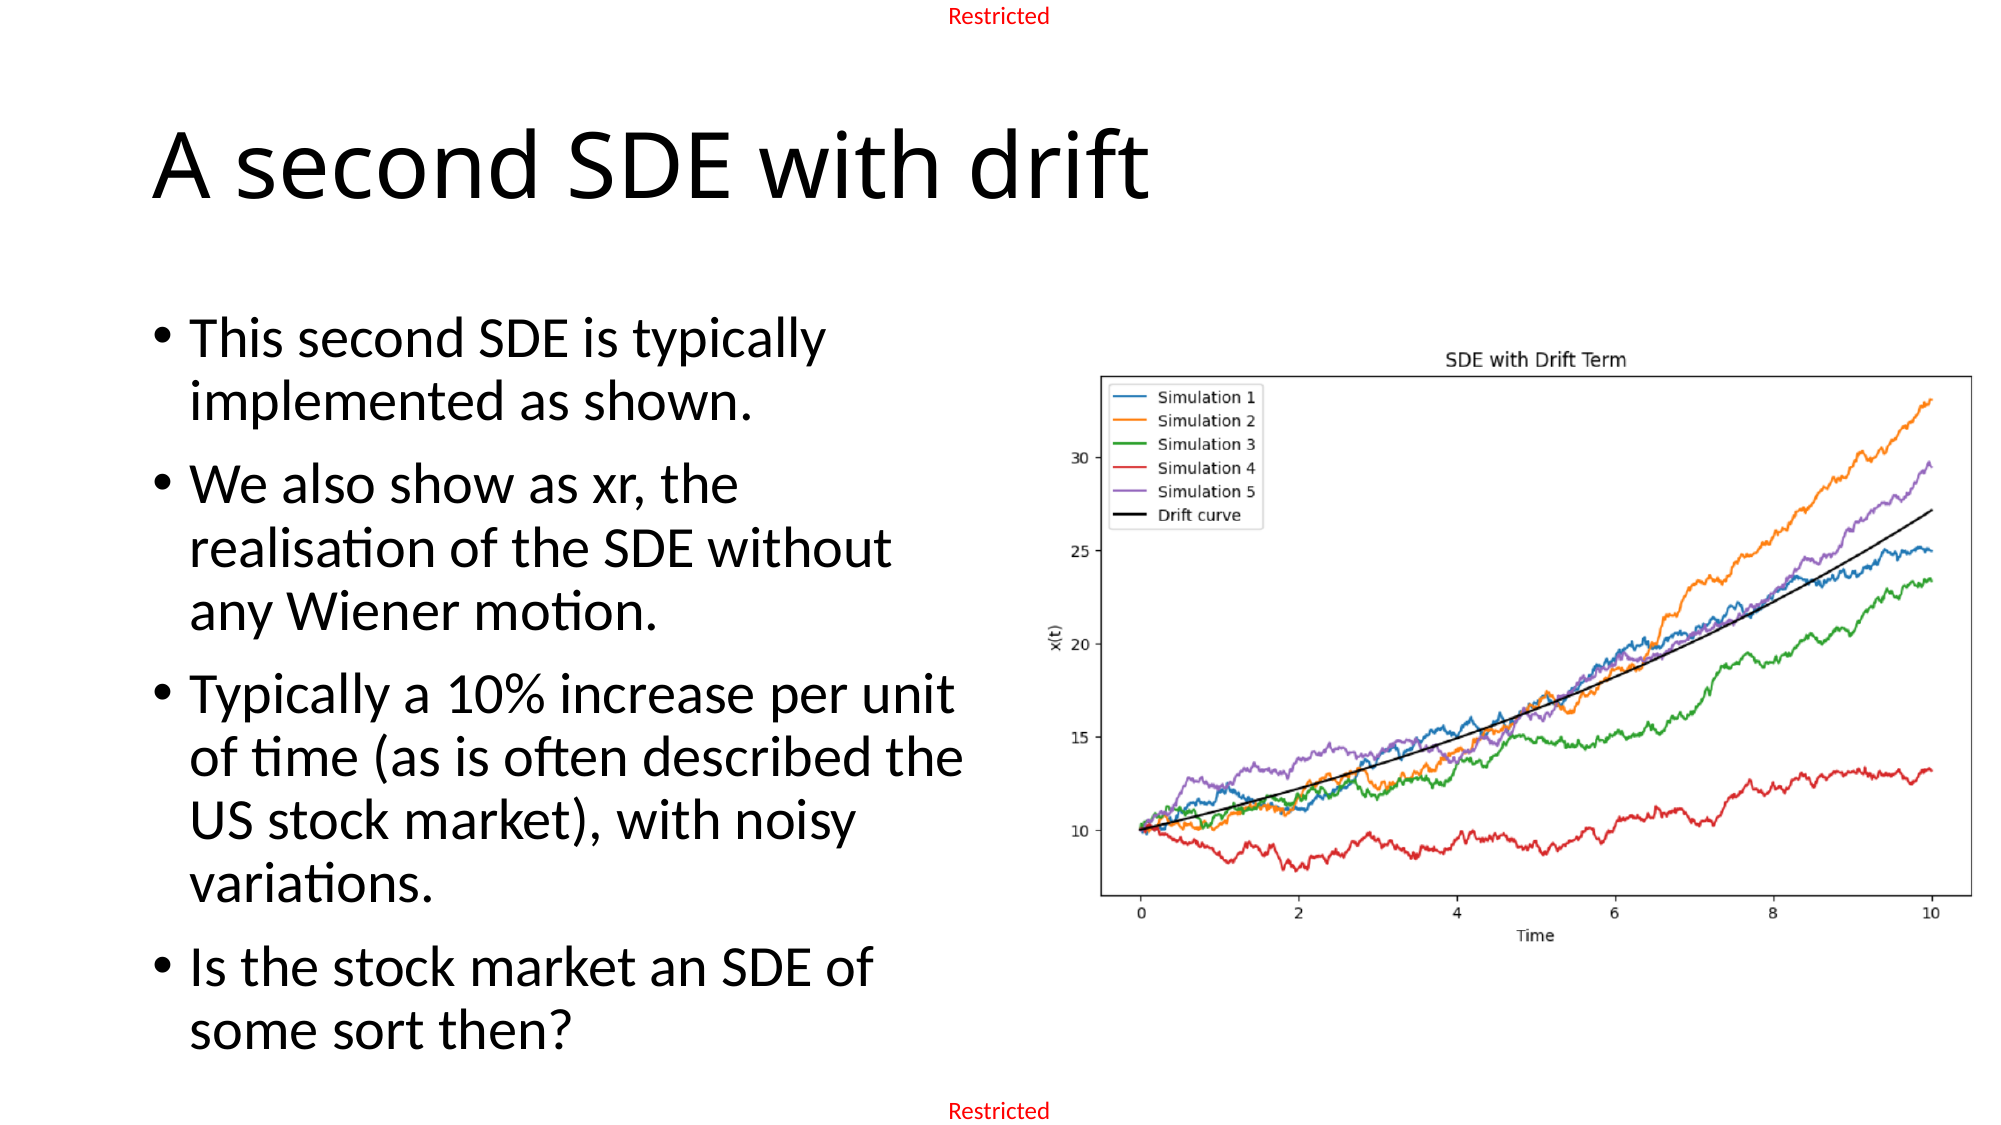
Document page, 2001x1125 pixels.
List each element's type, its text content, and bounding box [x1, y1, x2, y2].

list This second SDE is typically implemented as shown. We also show as xr, the realisation of the SDE without any Wiener motion. Typically a 10% increase per unit of time (as is often described the US stock market), with noisy variations. Is the stock market an SDE of some sort then? [137, 299, 988, 1125]
picture [1038, 338, 1984, 951]
title A second SDE with drift [137, 59, 1863, 278]
